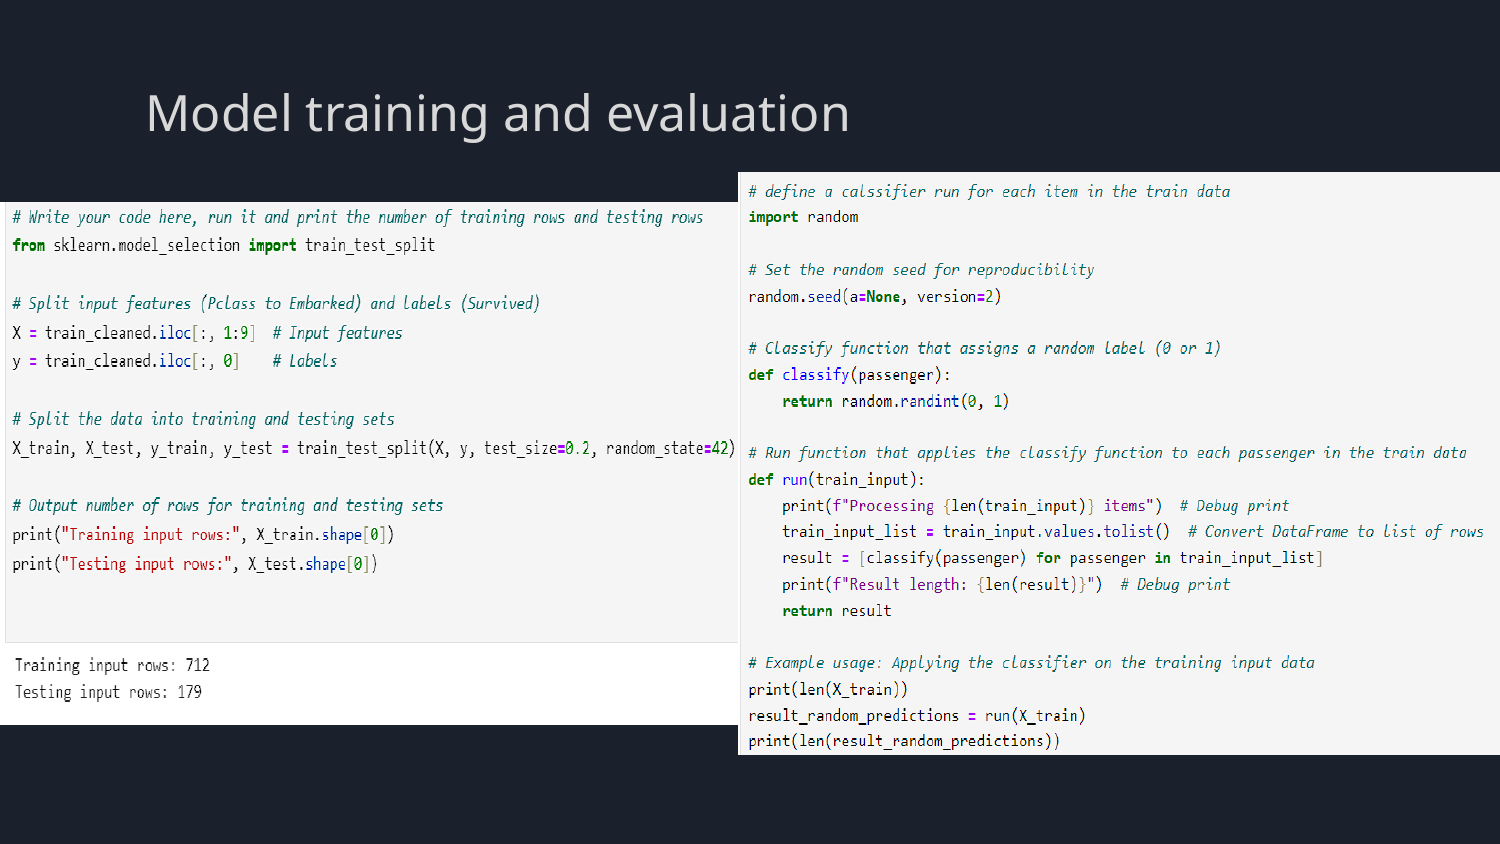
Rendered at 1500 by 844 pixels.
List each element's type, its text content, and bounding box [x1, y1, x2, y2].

text_box Model training and evaluation [130, 66, 1078, 163]
picture [0, 171, 1500, 756]
